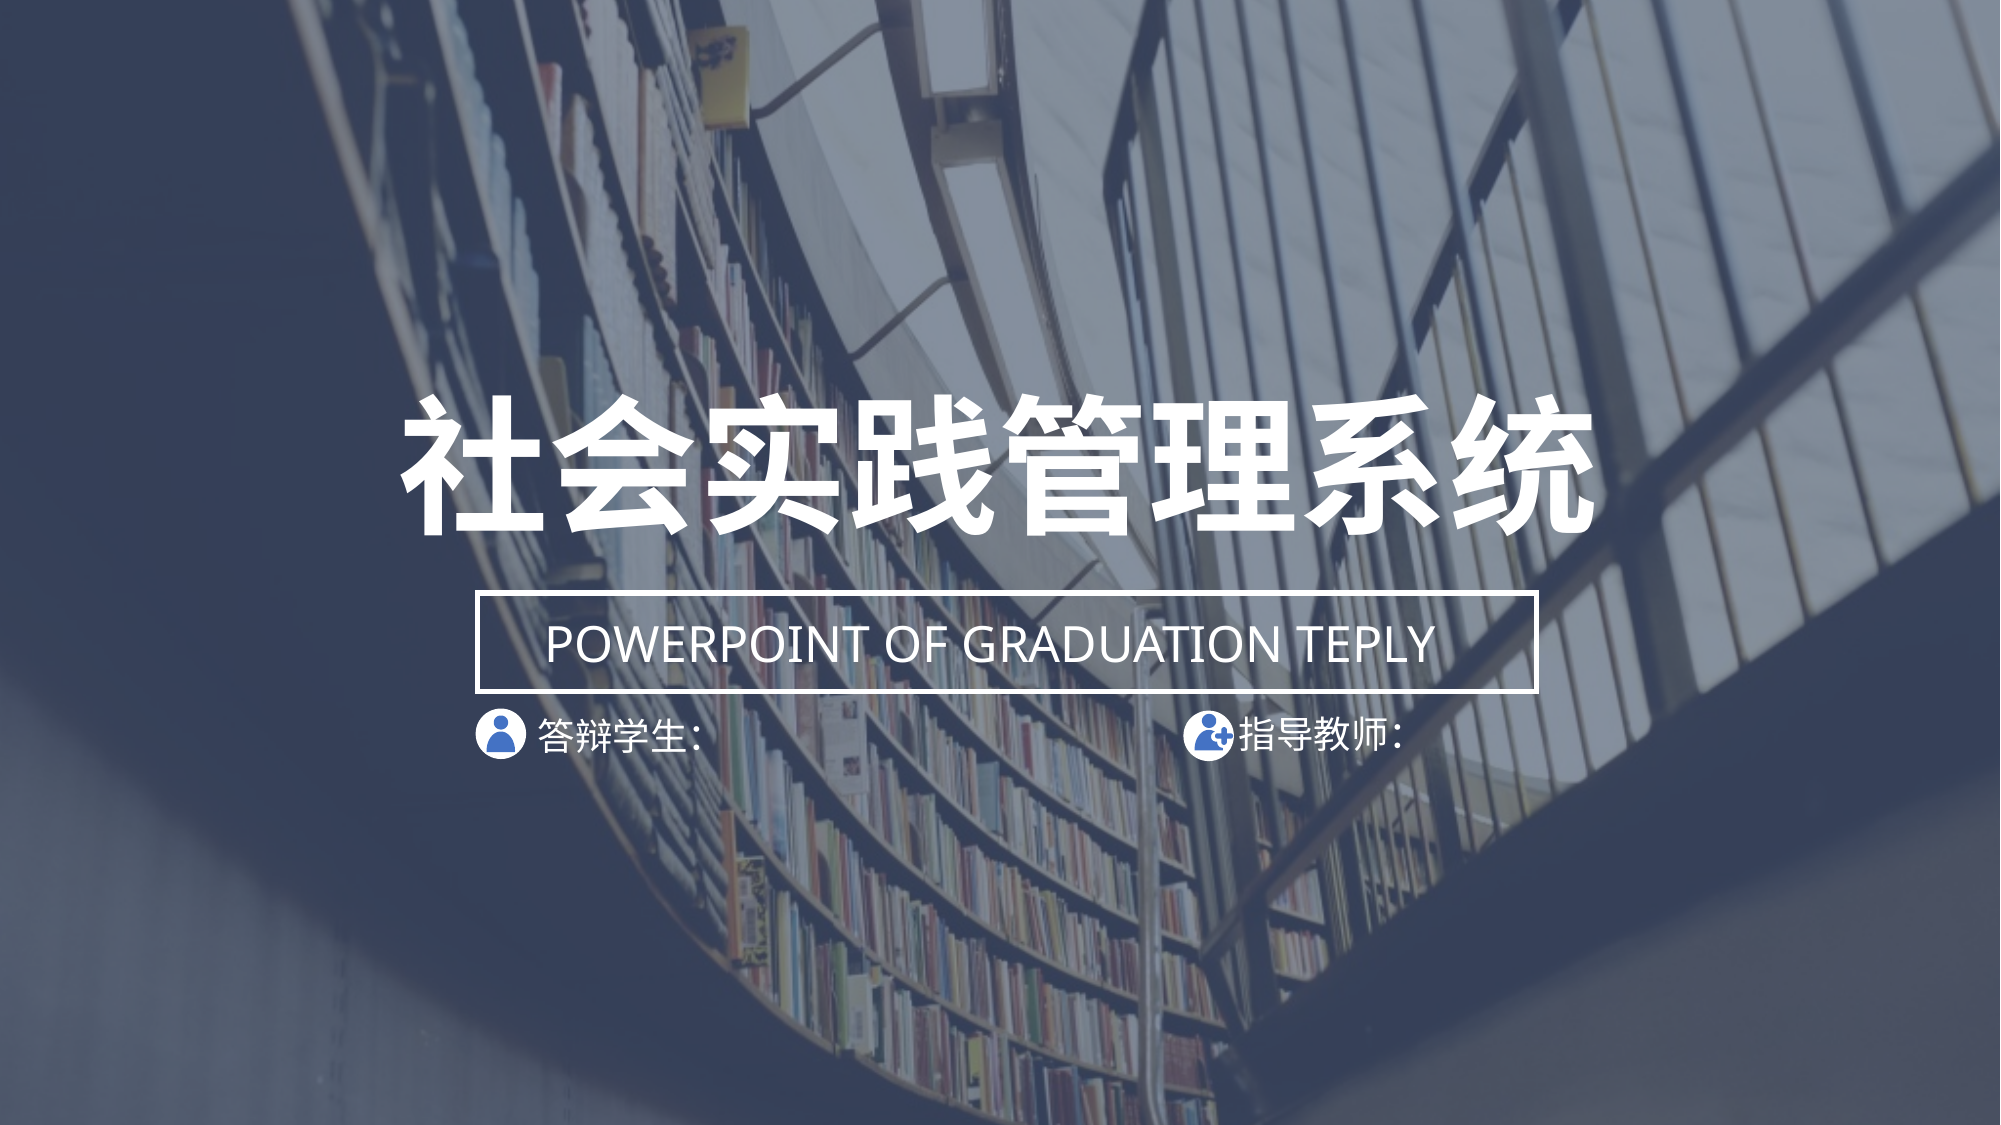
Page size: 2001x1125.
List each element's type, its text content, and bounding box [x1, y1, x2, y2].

text_box [476, 592, 1537, 693]
text_box 社会实践管理系统 [234, 365, 1766, 561]
text_box POWERPOINT OF GRADUATION TEPLY [1537, 605, 1647, 681]
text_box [475, 703, 1443, 767]
